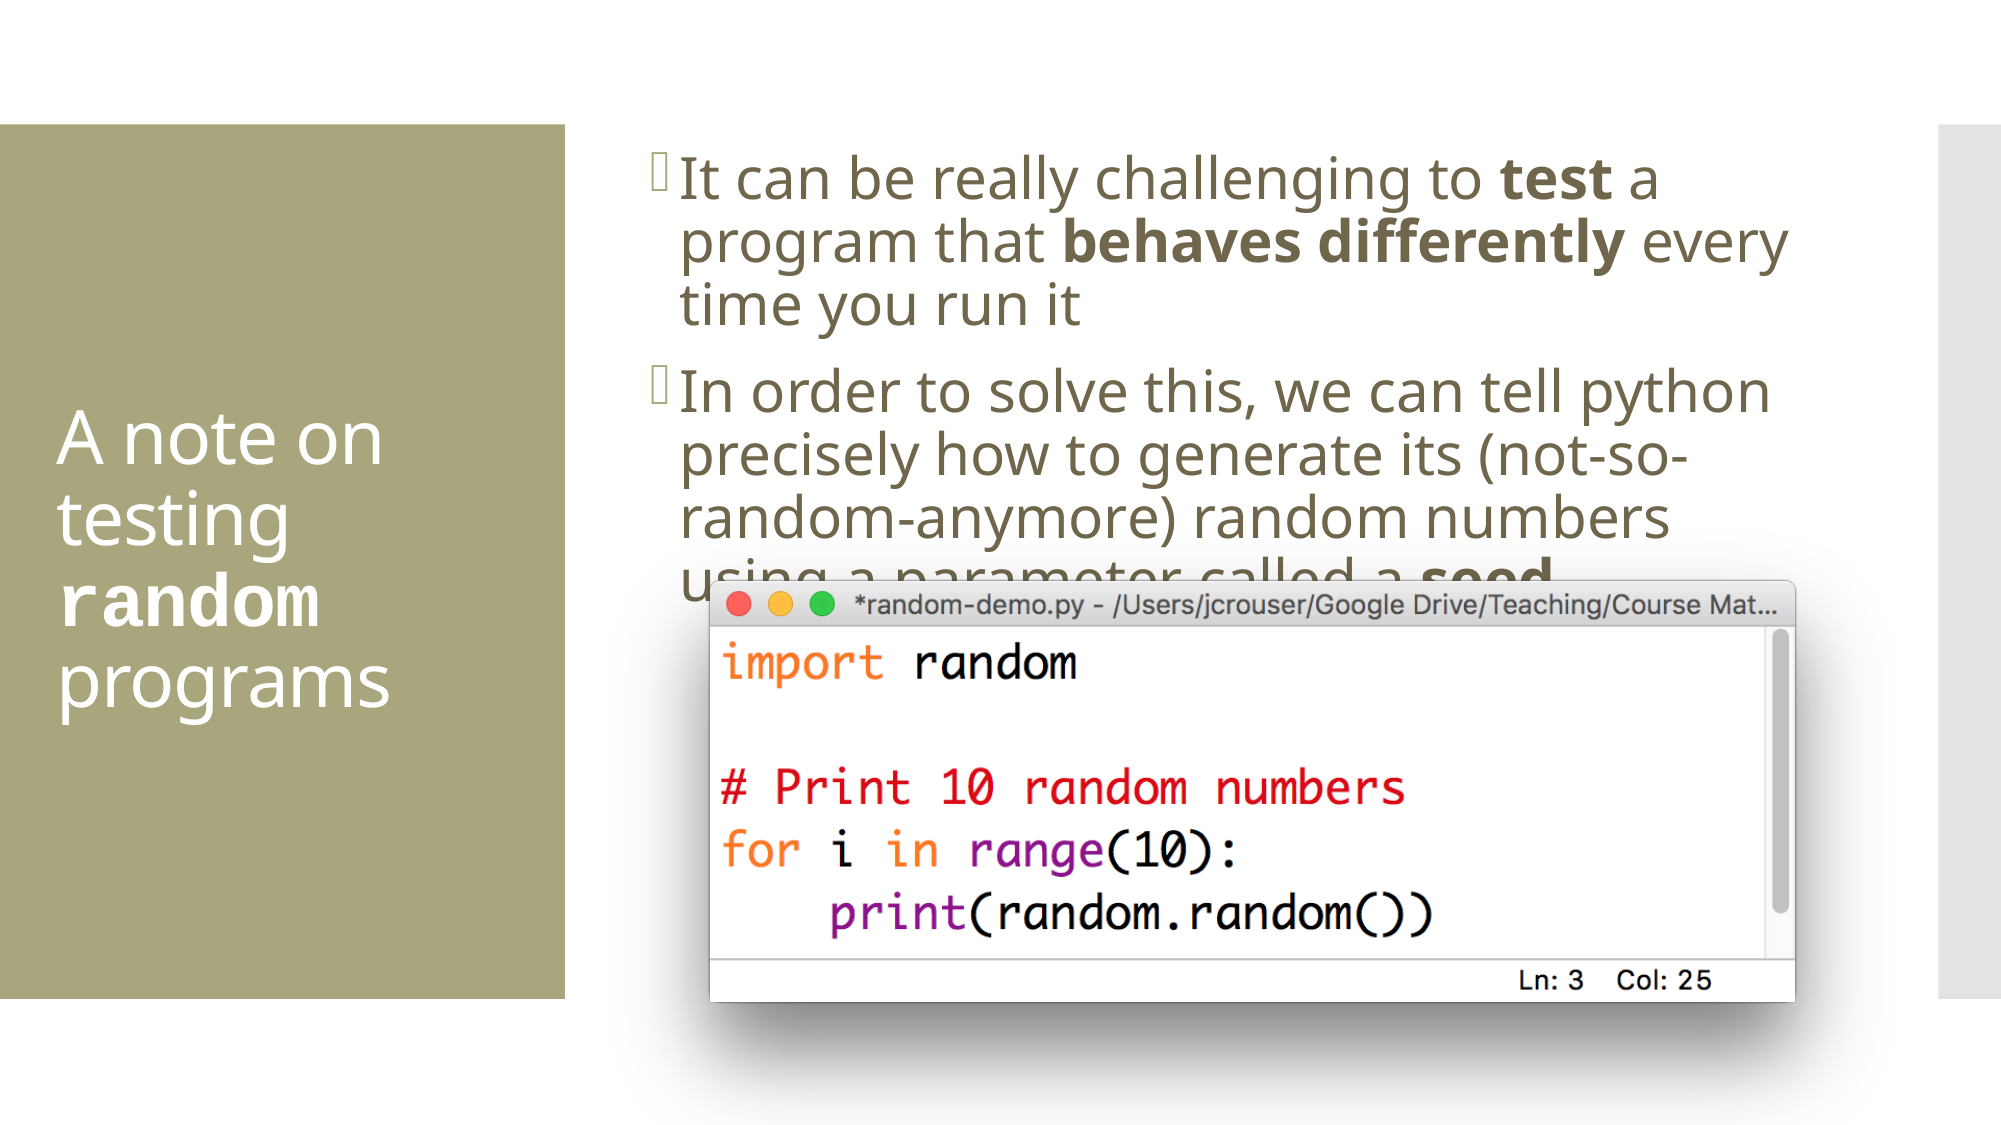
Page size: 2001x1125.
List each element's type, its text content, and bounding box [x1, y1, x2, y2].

title A note on testing random programs [41, 184, 525, 940]
list It can be really challenging to test a program that behaves differently every time you run it In order to solve this, we can tell python precisely how to generate its (not-so-random-anymore) random numbers using a parameter called a seed [634, 141, 1835, 513]
picture [592, 513, 1912, 1125]
